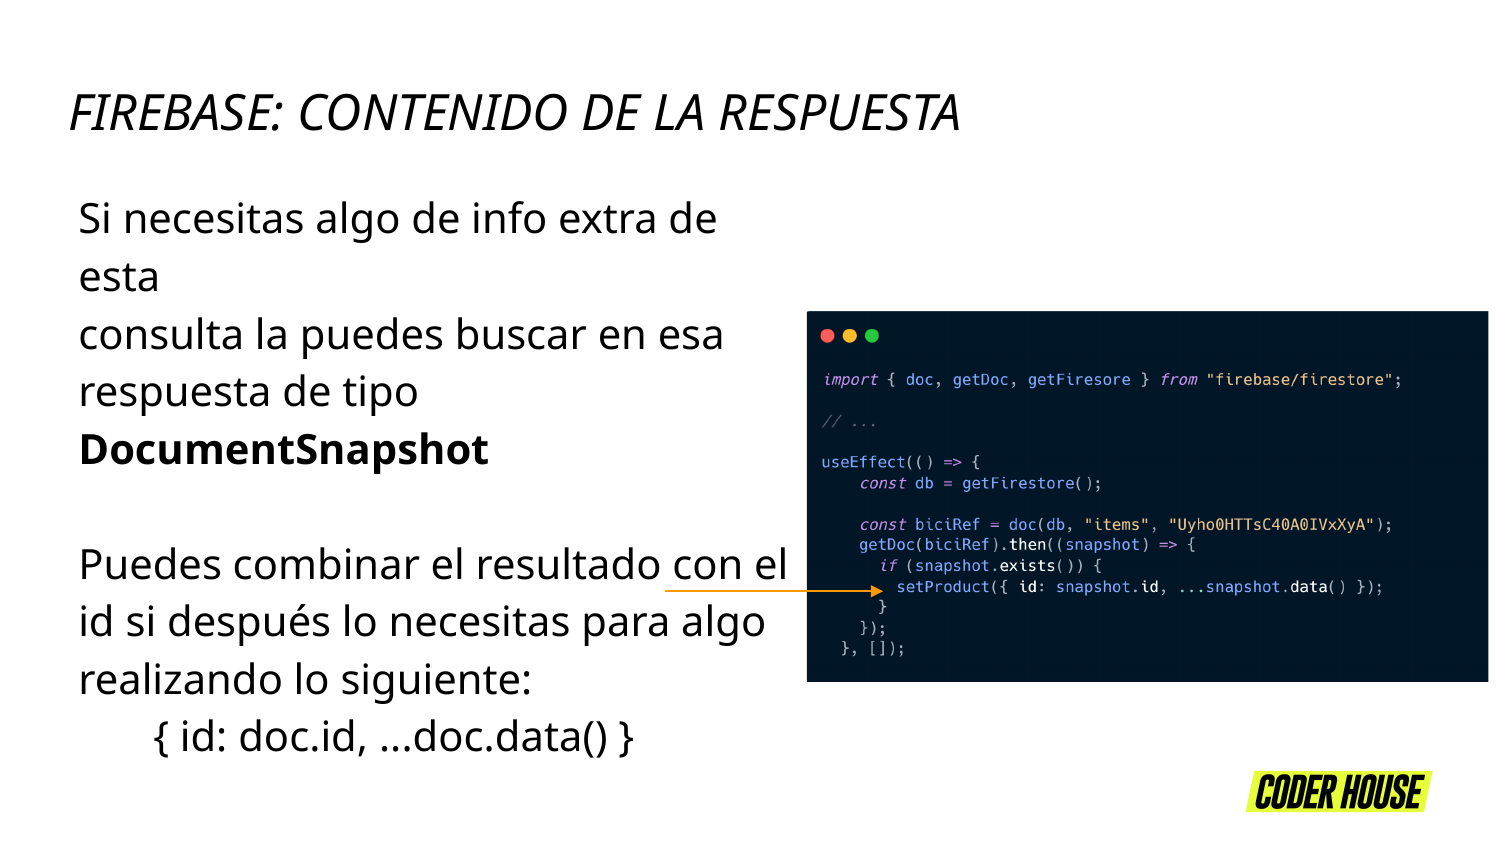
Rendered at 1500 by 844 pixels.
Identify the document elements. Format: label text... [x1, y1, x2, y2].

text_box FIREBASE: CONTENIDO DE LA RESPUESTA [53, 56, 1436, 130]
text_box Si necesitas algo de info extra de esta consulta la puedes buscar en esa respuesta de tipo DocumentSnapshot Puedes combinar el resultado con el id si después lo necesitas para algo realizando lo siguiente: { id: doc.id, ...doc.data() } [63, 169, 825, 765]
picture [1241, 764, 1437, 819]
picture [806, 311, 1489, 682]
